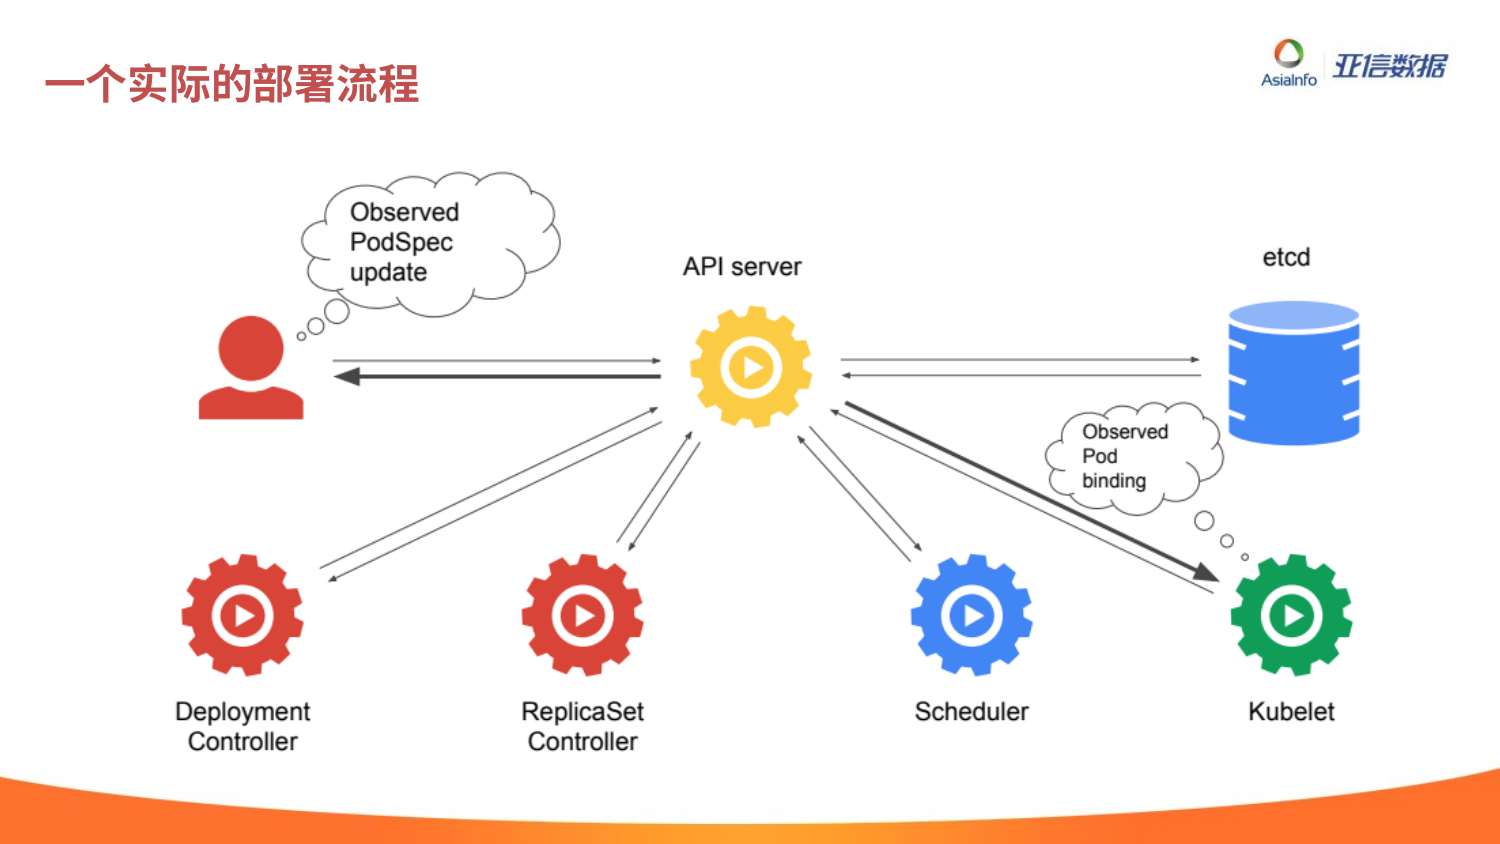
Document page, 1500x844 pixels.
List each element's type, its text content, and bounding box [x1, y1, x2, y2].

title 一个实际的部署流程 [29, 26, 1477, 116]
picture [0, 0, 1500, 844]
